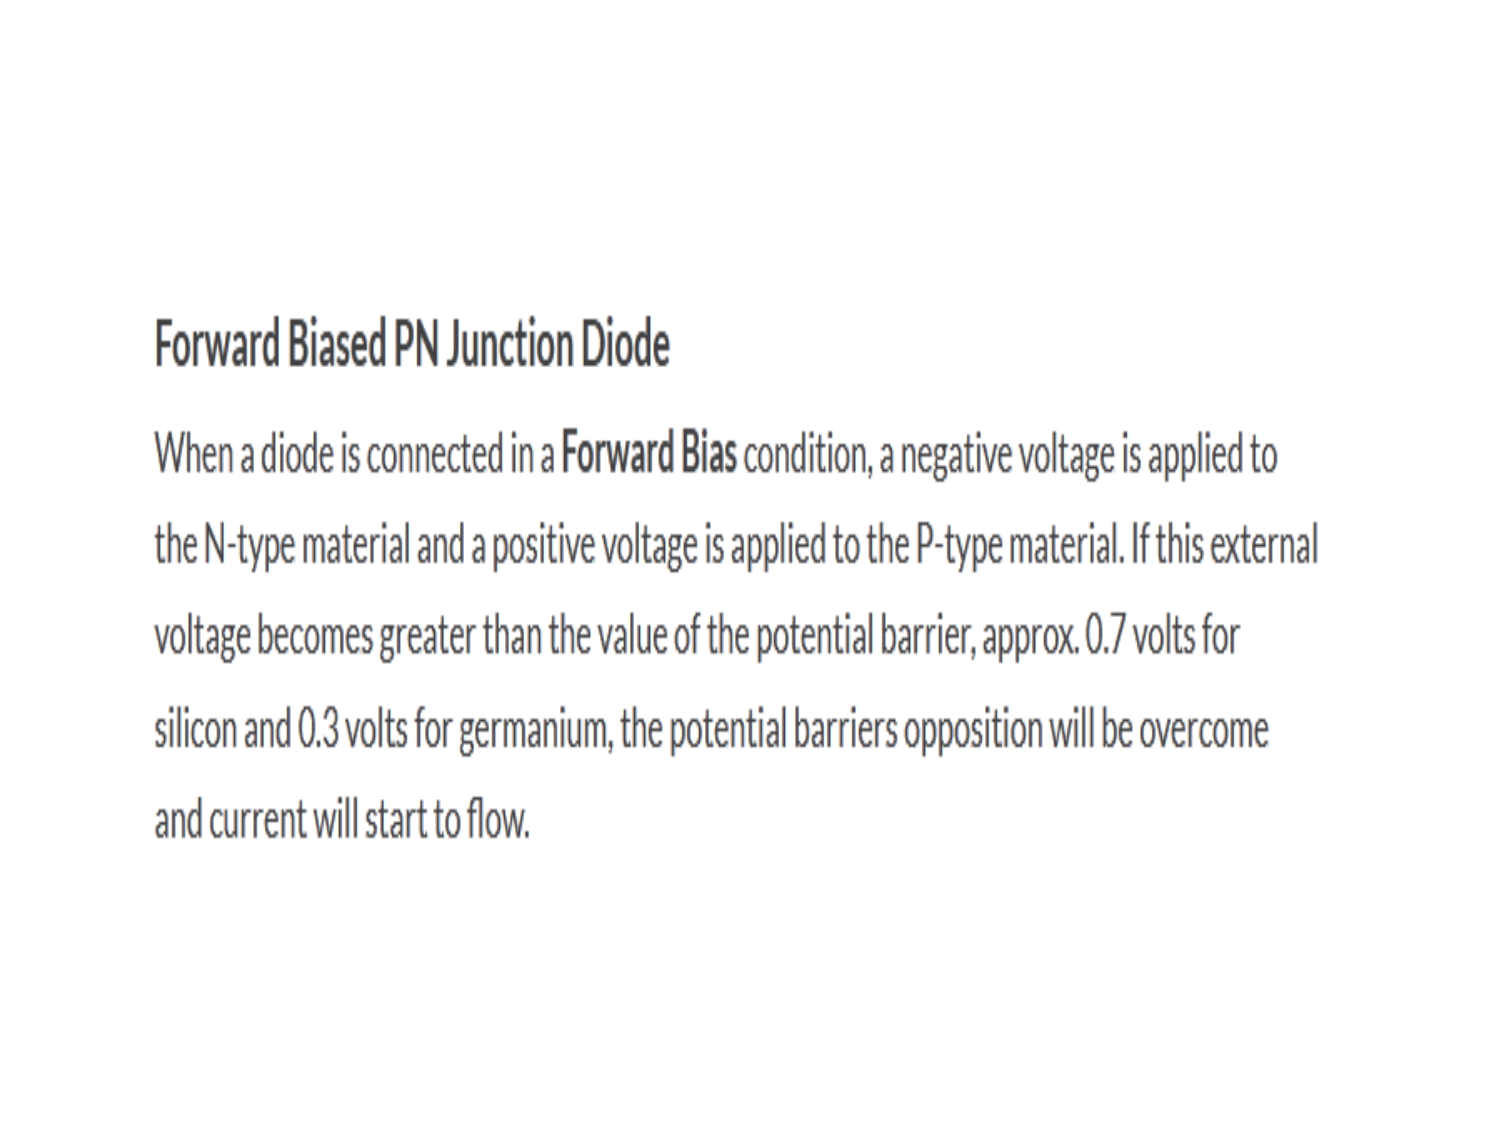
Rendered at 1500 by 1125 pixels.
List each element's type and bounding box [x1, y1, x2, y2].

list [137, 262, 1351, 888]
